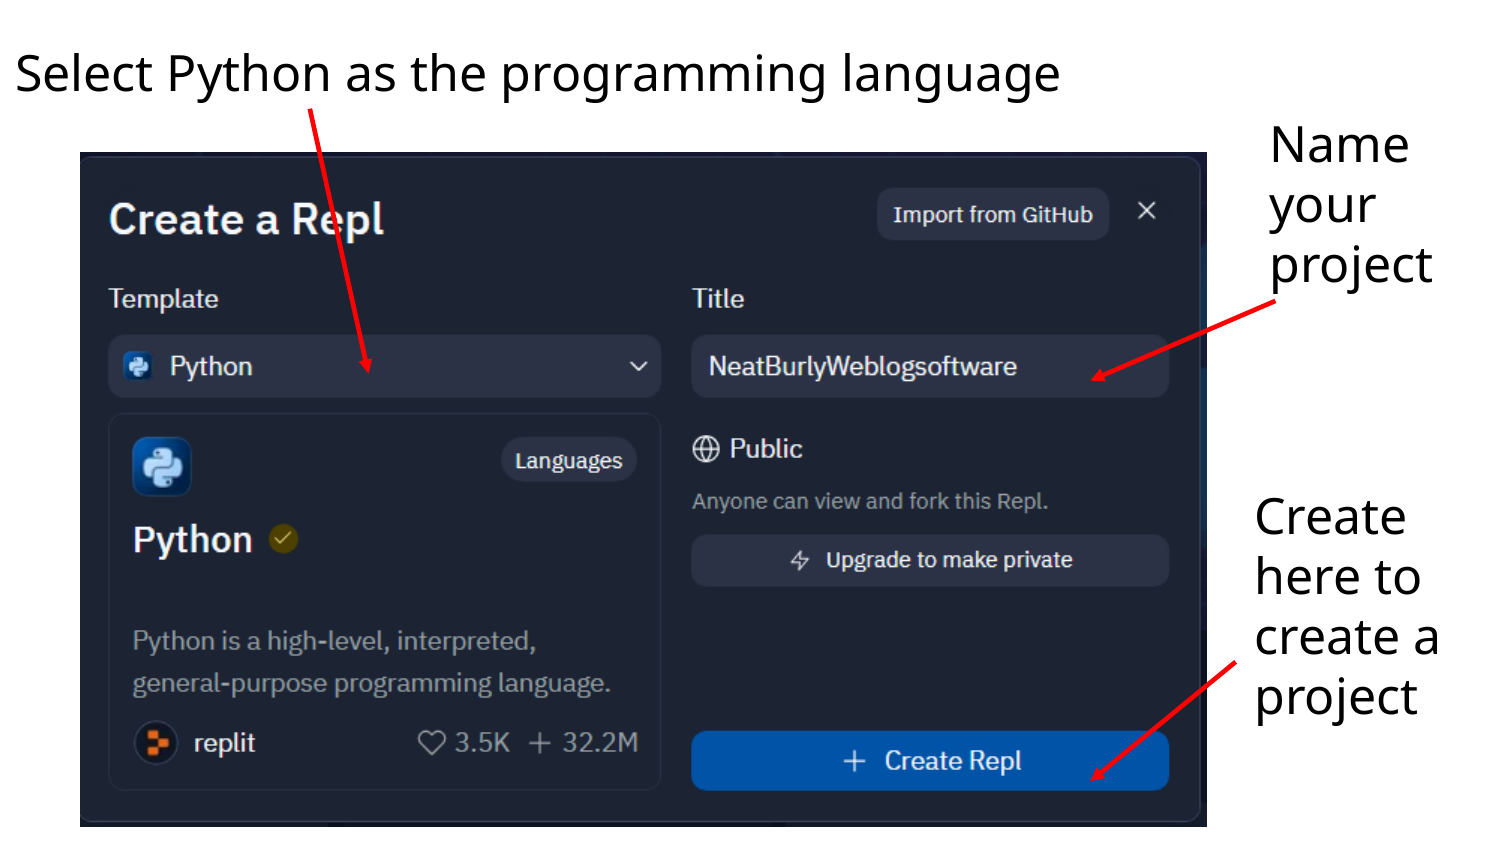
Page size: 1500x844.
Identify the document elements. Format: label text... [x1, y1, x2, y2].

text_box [309, 108, 369, 374]
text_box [1090, 661, 1236, 782]
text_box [1090, 300, 1276, 381]
text_box Select Python as the programming language [0, 26, 1081, 137]
text_box Name your project [1254, 96, 1500, 175]
picture [79, 151, 1208, 827]
text_box Create here to create a project [1239, 469, 1500, 651]
